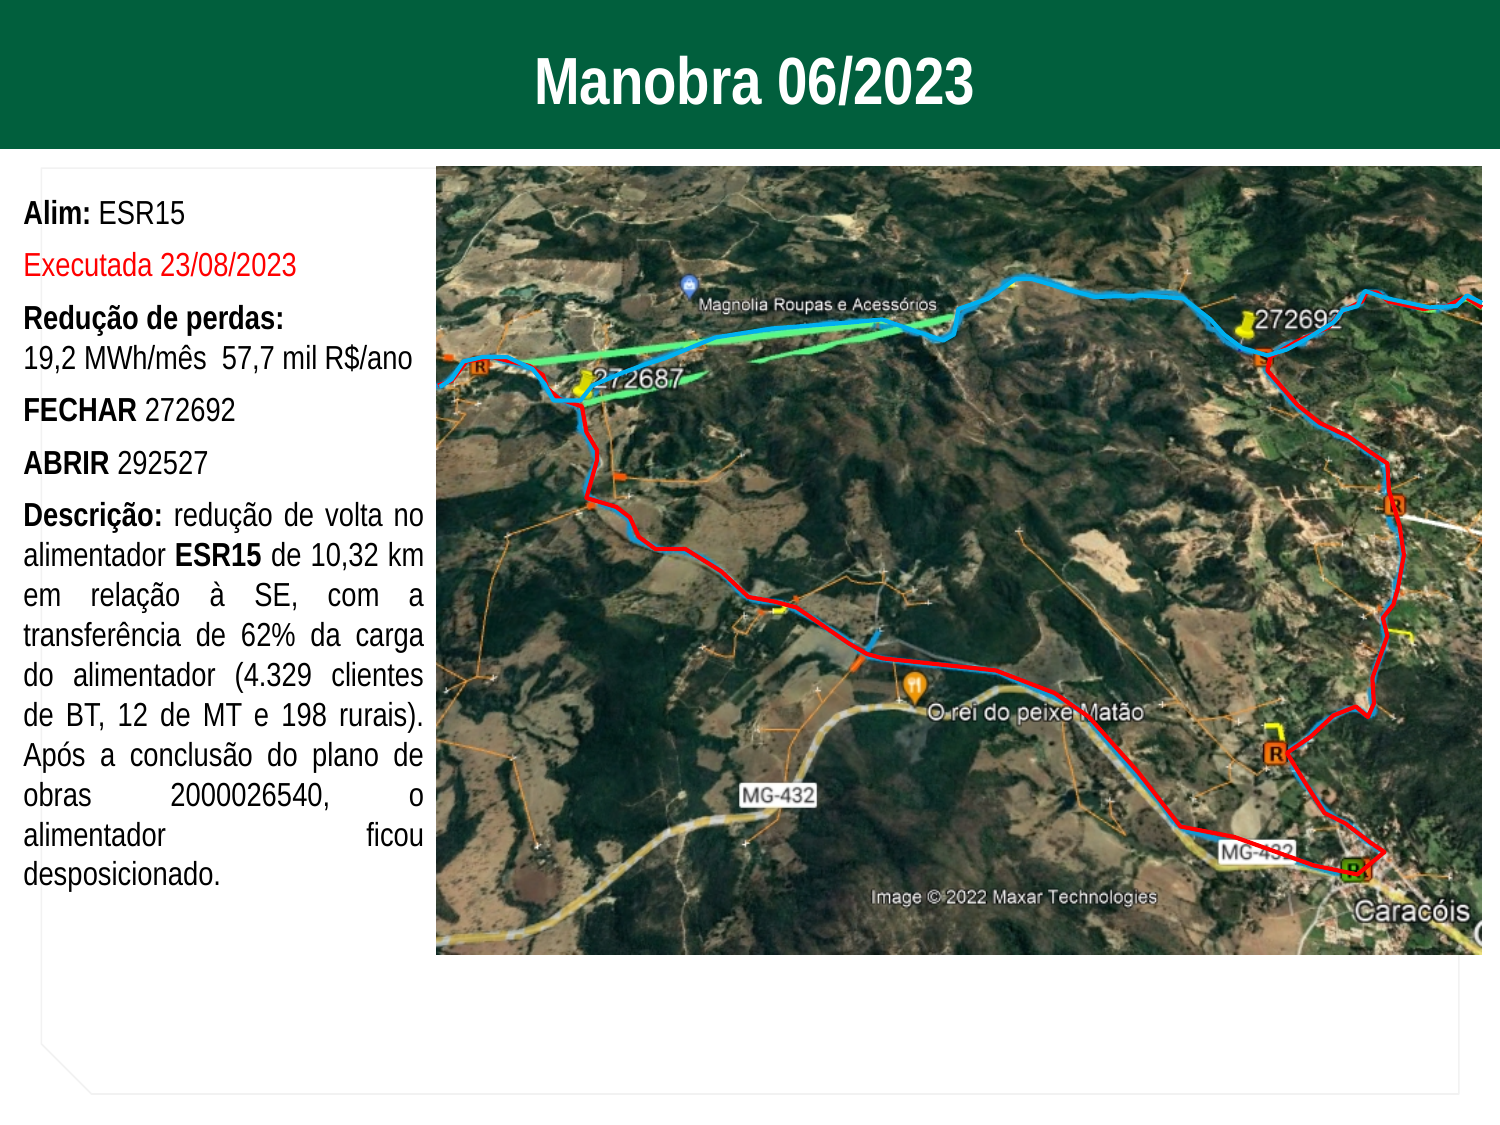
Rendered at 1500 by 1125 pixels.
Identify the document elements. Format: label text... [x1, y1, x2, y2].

list Alim: ESR15 Executada 23/08/2023 Redução de perdas: 19,2 MWh/mês 57,7 mil R$/ano FECHAR 272692 ABRIR 292527 Descrição: redução de volta no alimentador ESR15 de 10,32 km em relação à SE, com a transferência de 62% da carga do alimentador (4.329 clientes de BT, 12 de MT e 198 rurais). Após a conclusão do plano de obras 2000026540, o alimentador ficou desposicionado. [8, 183, 431, 243]
title Manobra 06/2023 [51, 19, 1459, 138]
picture [436, 166, 1482, 955]
text_box [131, 601, 170, 651]
picture [0, 0, 1500, 149]
